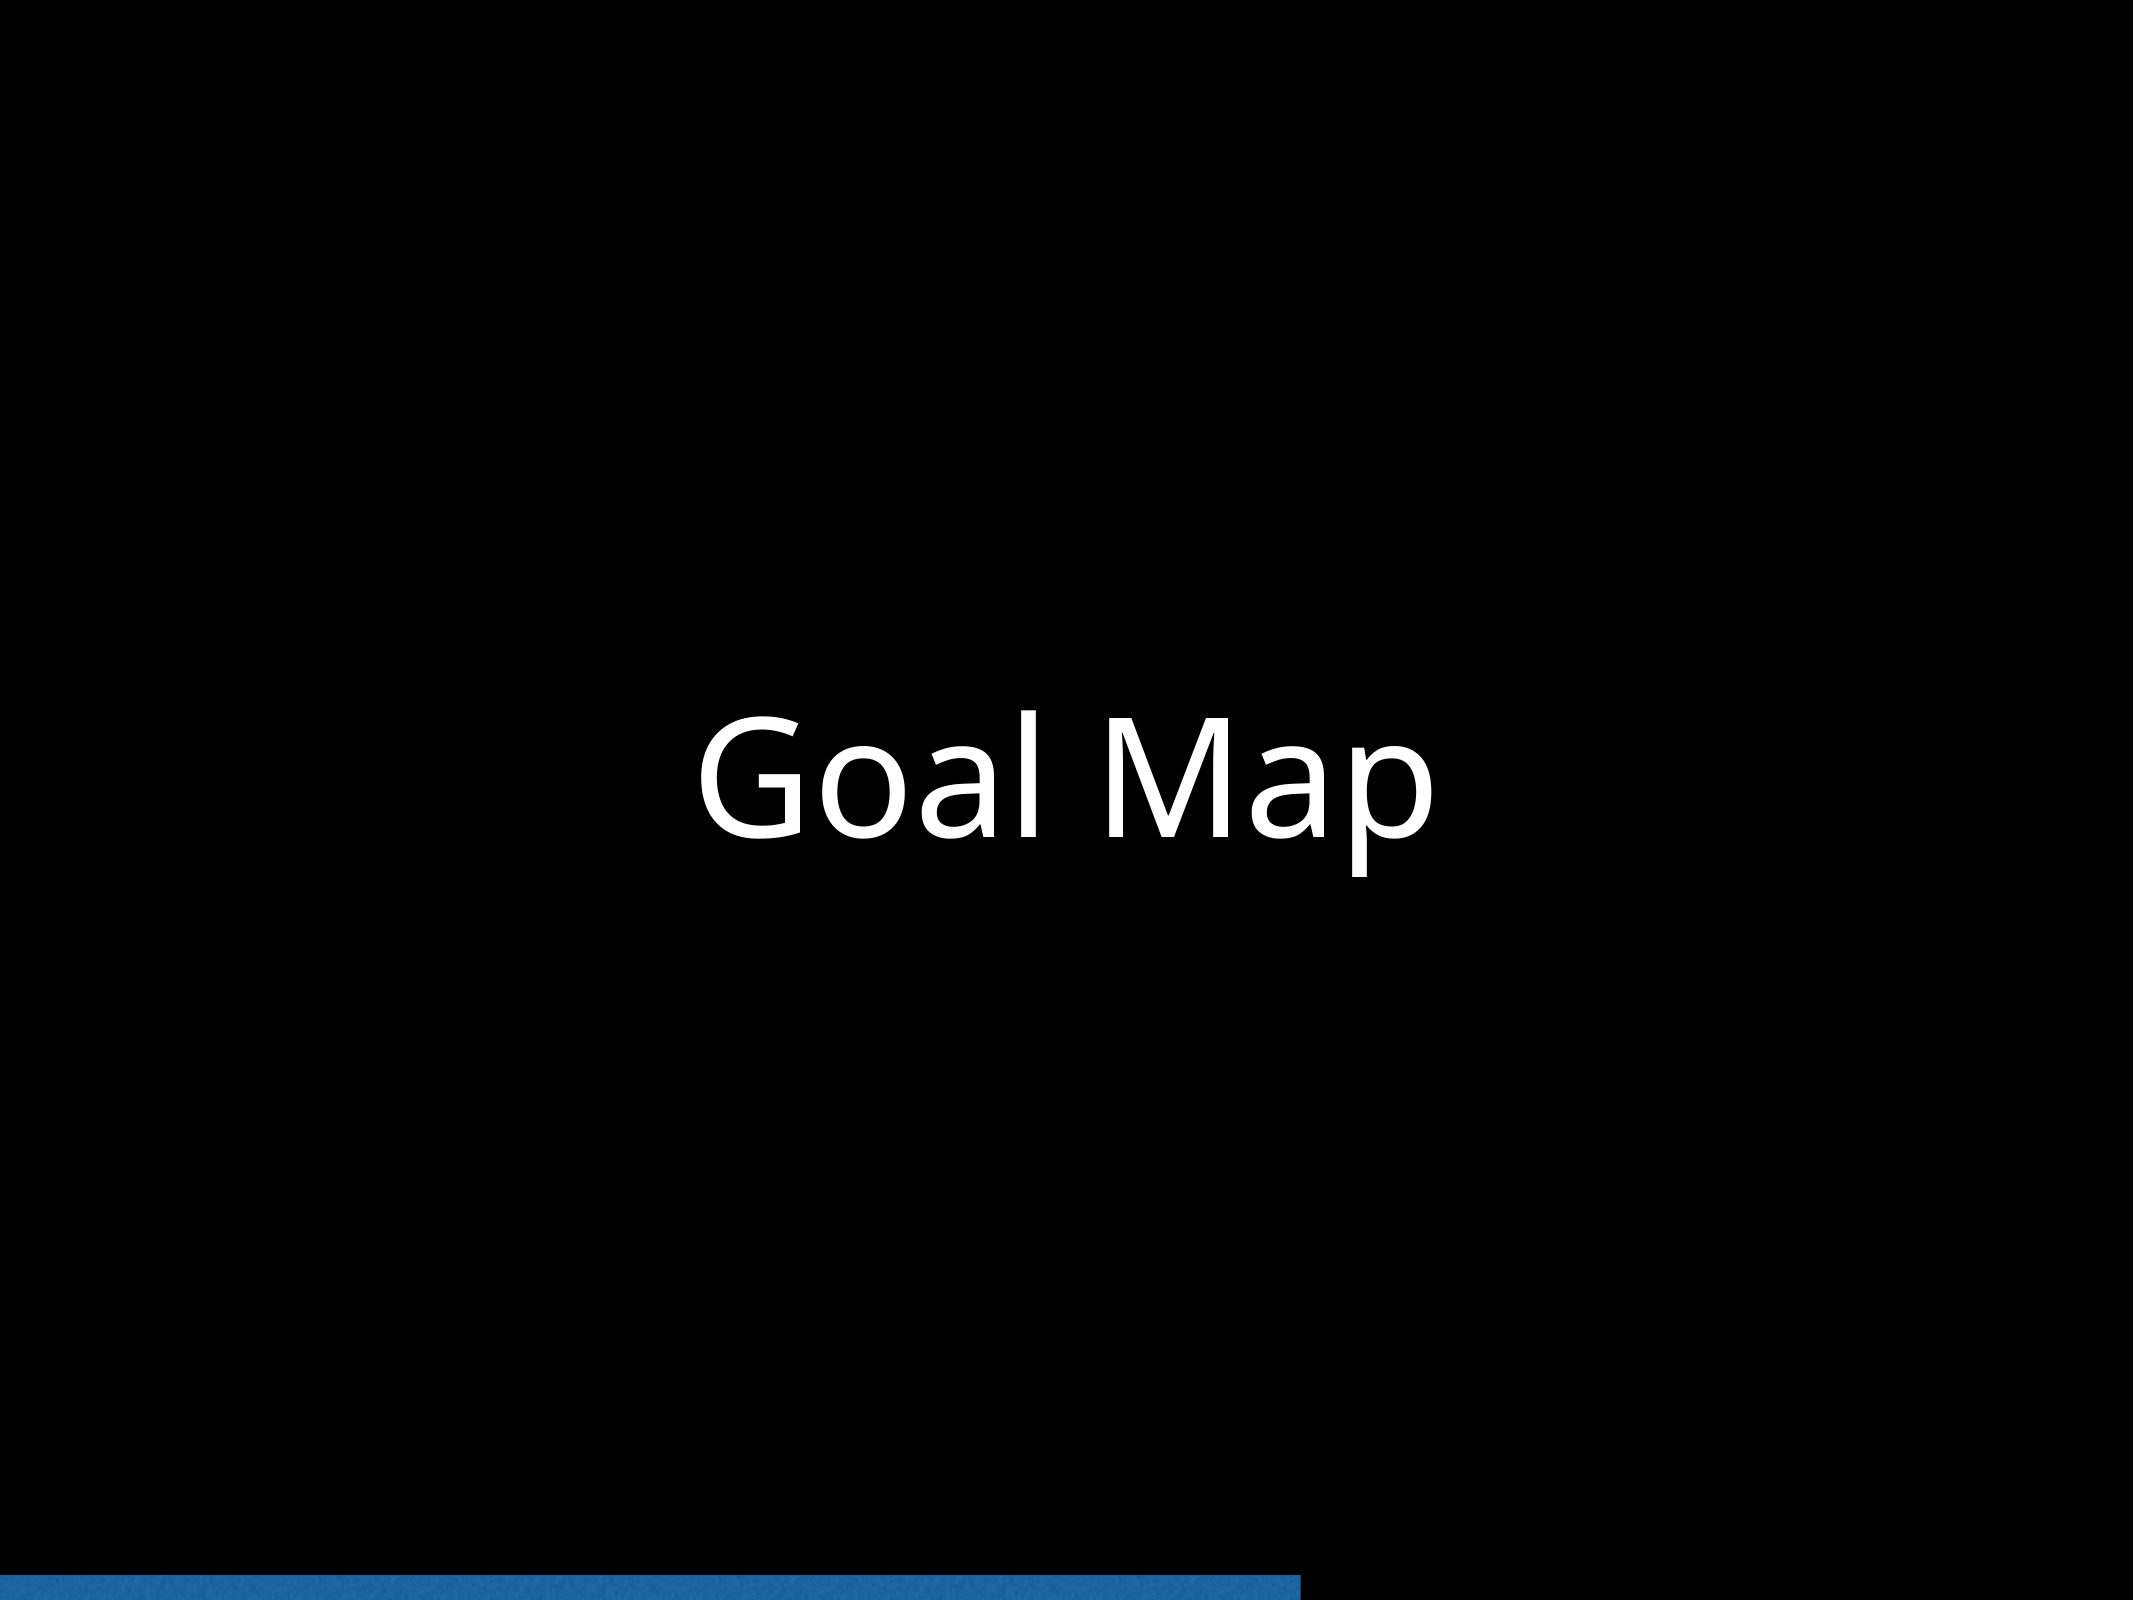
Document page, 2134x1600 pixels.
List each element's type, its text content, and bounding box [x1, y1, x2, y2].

text_box [0, 1575, 1301, 1600]
title Goal Map [155, 593, 1978, 949]
